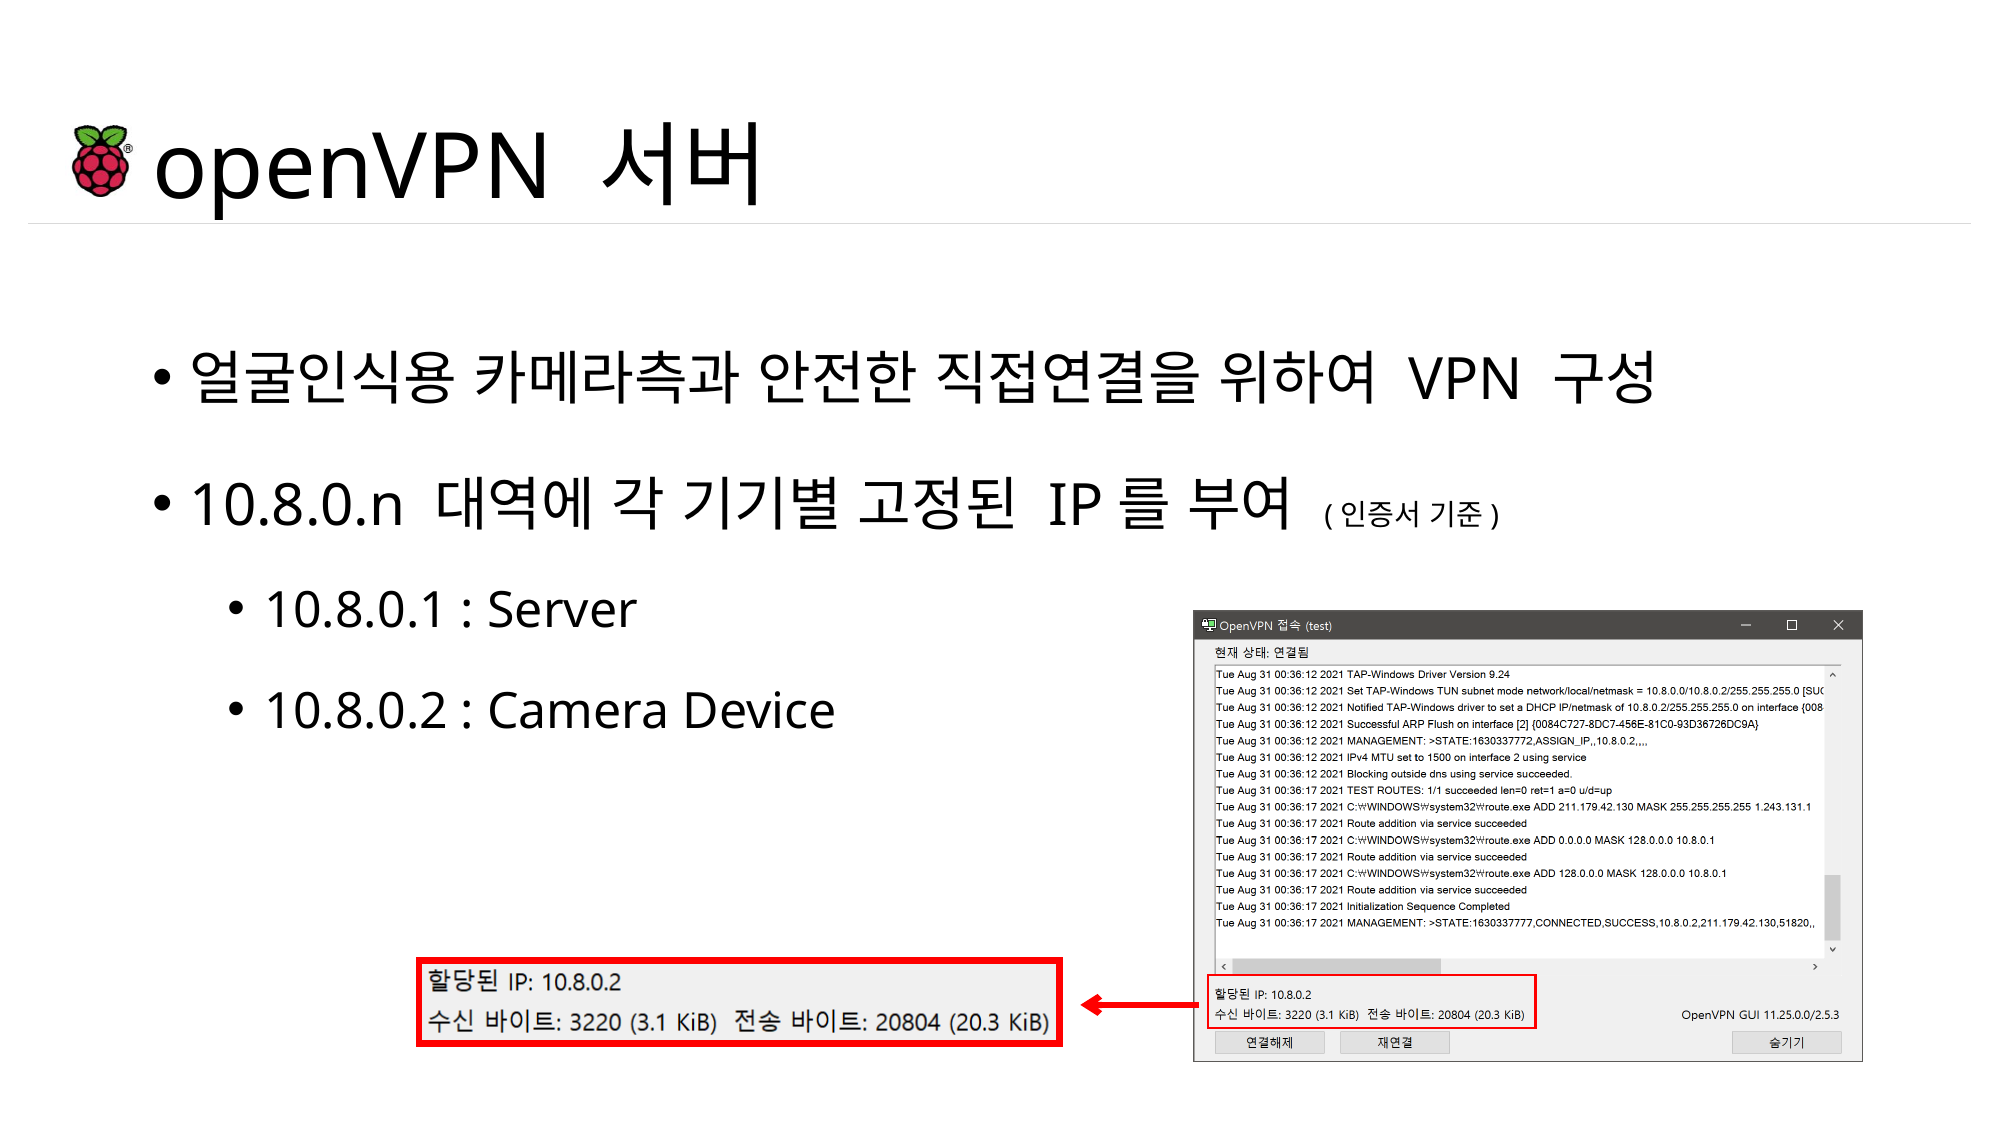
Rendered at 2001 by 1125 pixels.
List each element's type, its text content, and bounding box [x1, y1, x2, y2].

list 얼굴인식용 카메라측과 안전한 직접연결을 위하여 VPN 구성 10.8.0.n 대역에 각 기기별 고정된 IP를 부여 (인증서 기준) 10.8.0.1 : Server 10.8.0.2 : Camera Device [137, 299, 1863, 1082]
picture [1193, 610, 1863, 1062]
picture [421, 963, 1057, 1041]
title openVPN 서버 [137, 59, 1863, 278]
picture [65, 125, 141, 197]
